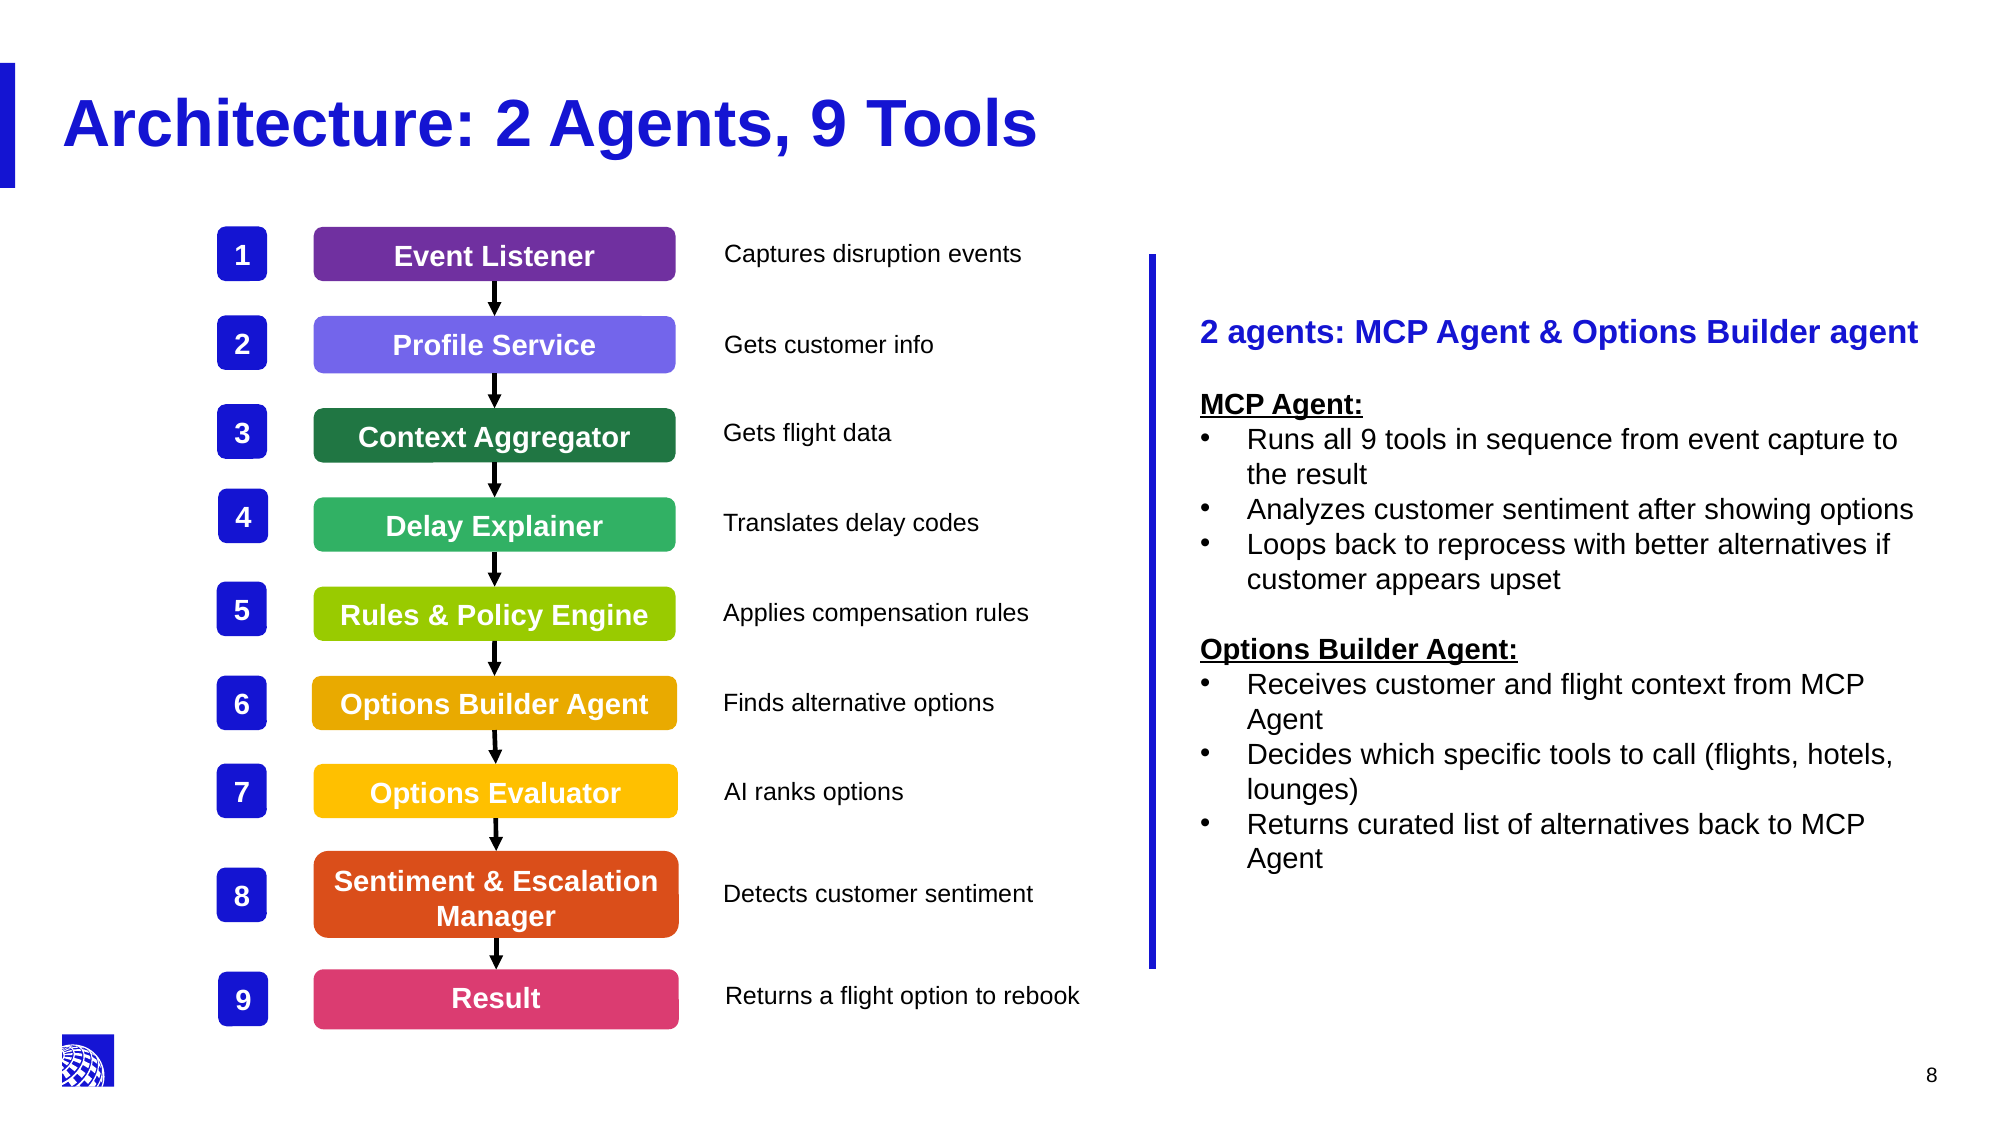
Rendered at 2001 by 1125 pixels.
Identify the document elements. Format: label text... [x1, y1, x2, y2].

text_box 2 [216, 314, 269, 371]
text_box Finds alternative options [708, 678, 1079, 724]
text_box 3 [216, 403, 269, 460]
text_box Profile Service [312, 314, 677, 375]
text_box Options Builder Agent [310, 674, 679, 732]
text_box Detects customer sentiment [708, 870, 1079, 916]
text_box AI ranks options [709, 767, 1080, 813]
title Architecture: 2 Agents, 9 Tools [62, 88, 1938, 162]
slide_number 8 [1866, 1061, 1938, 1093]
text_box Gets flight data [708, 411, 919, 454]
text_box 6 [215, 674, 268, 732]
text_box 8 [215, 866, 268, 924]
text_box 1 [216, 225, 269, 283]
text_box Captures disruption events [709, 229, 1105, 275]
text_box Options Evaluator [312, 762, 679, 820]
text_box Rules & Policy Engine [312, 585, 677, 642]
text_box Returns a flight option to rebook [709, 972, 1107, 1018]
text_box 2 agents: MCP Agent & Options Builder agent MCP Agent: Runs all 9 tools in sequence from event capture to the result Analyzes customer sentiment after showing options Loops back to reprocess with better alternatives if customer appears upset Options Builder Agent: Receives customer and flight context from MCP Agent Decides which specific tools to call (flights, hotels, lounges) Returns curated list of alternatives back to MCP Agent [1200, 310, 1934, 910]
text_box 7 [215, 762, 268, 820]
text_box 5 [215, 580, 268, 638]
text_box 9 [217, 970, 270, 1028]
text_box Result [312, 968, 680, 1031]
text_box Delay Explainer [312, 496, 677, 553]
text_box Applies compensation rules [708, 589, 1079, 635]
text_box Gets customer info [709, 320, 1005, 366]
text_box Translates delay codes [708, 501, 1022, 545]
text_box Event Listener [312, 225, 677, 283]
text_box Sentiment & Escalation Manager [312, 849, 680, 939]
text_box Context Aggregator [312, 407, 677, 464]
text_box 4 [217, 487, 270, 545]
